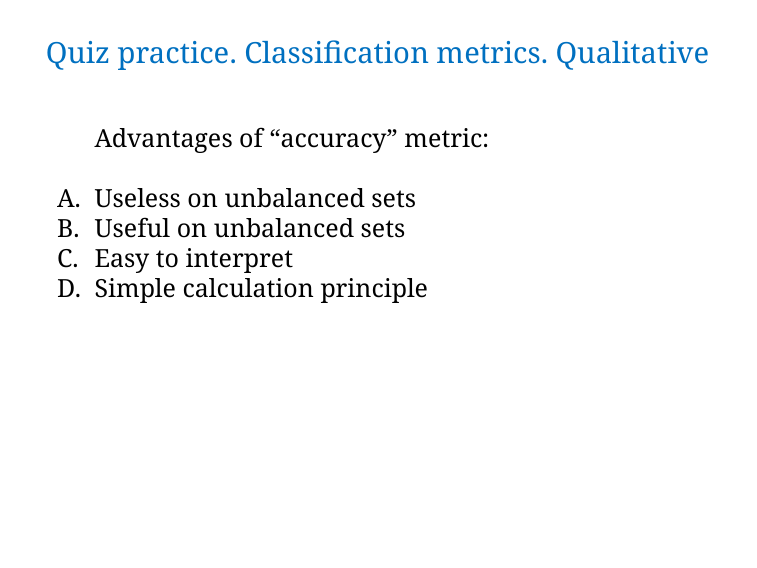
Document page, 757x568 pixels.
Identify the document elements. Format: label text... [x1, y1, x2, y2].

title Quiz practice. Classification metrics. Qualitative [0, 34, 757, 70]
list Advantages of “accuracy” metric: Useless on unbalanced sets Useful on unbalanced sets Easy to interpret Simple calculation principle [56, 122, 595, 335]
